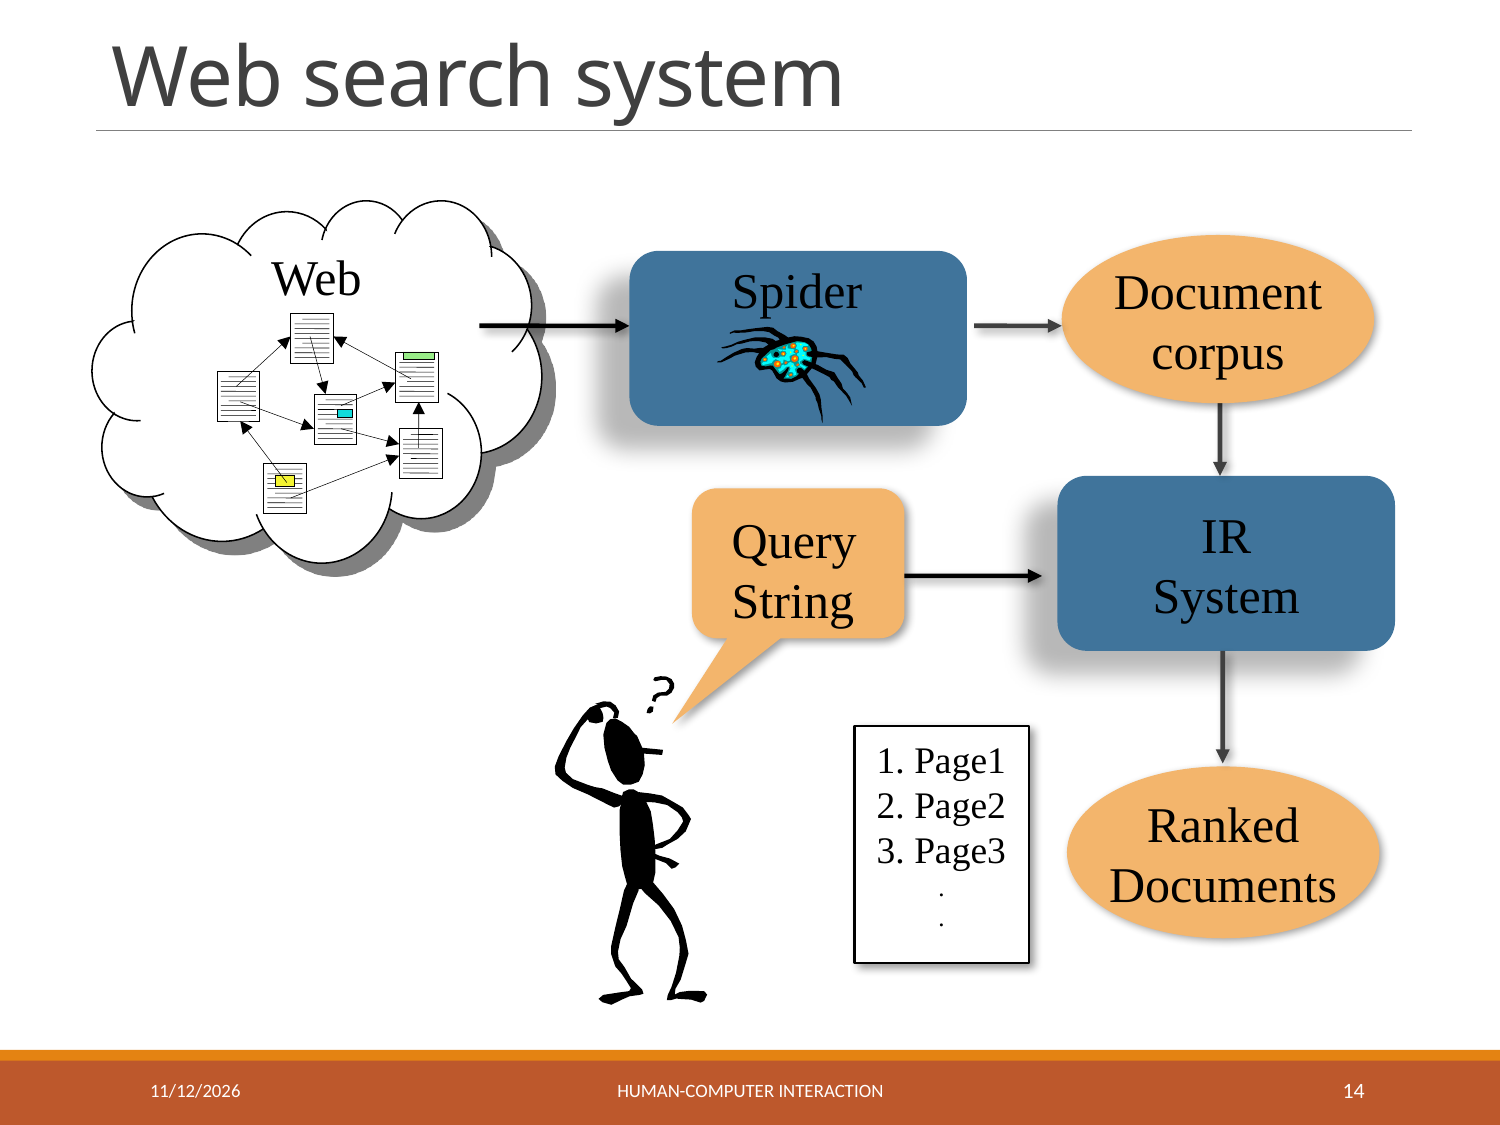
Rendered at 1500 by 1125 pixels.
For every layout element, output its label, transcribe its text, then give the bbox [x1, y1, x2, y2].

text_box [1213, 413, 1227, 476]
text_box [853, 650, 1380, 987]
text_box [973, 234, 1375, 404]
slide_number 14 [1218, 1059, 1380, 1120]
title Web search system [96, 19, 1413, 131]
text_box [478, 250, 968, 427]
footer Human-computer interaction [453, 1059, 1047, 1120]
text_box IR System [1057, 475, 1396, 647]
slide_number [135, 1059, 440, 1120]
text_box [553, 487, 1043, 1006]
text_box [91, 200, 543, 564]
